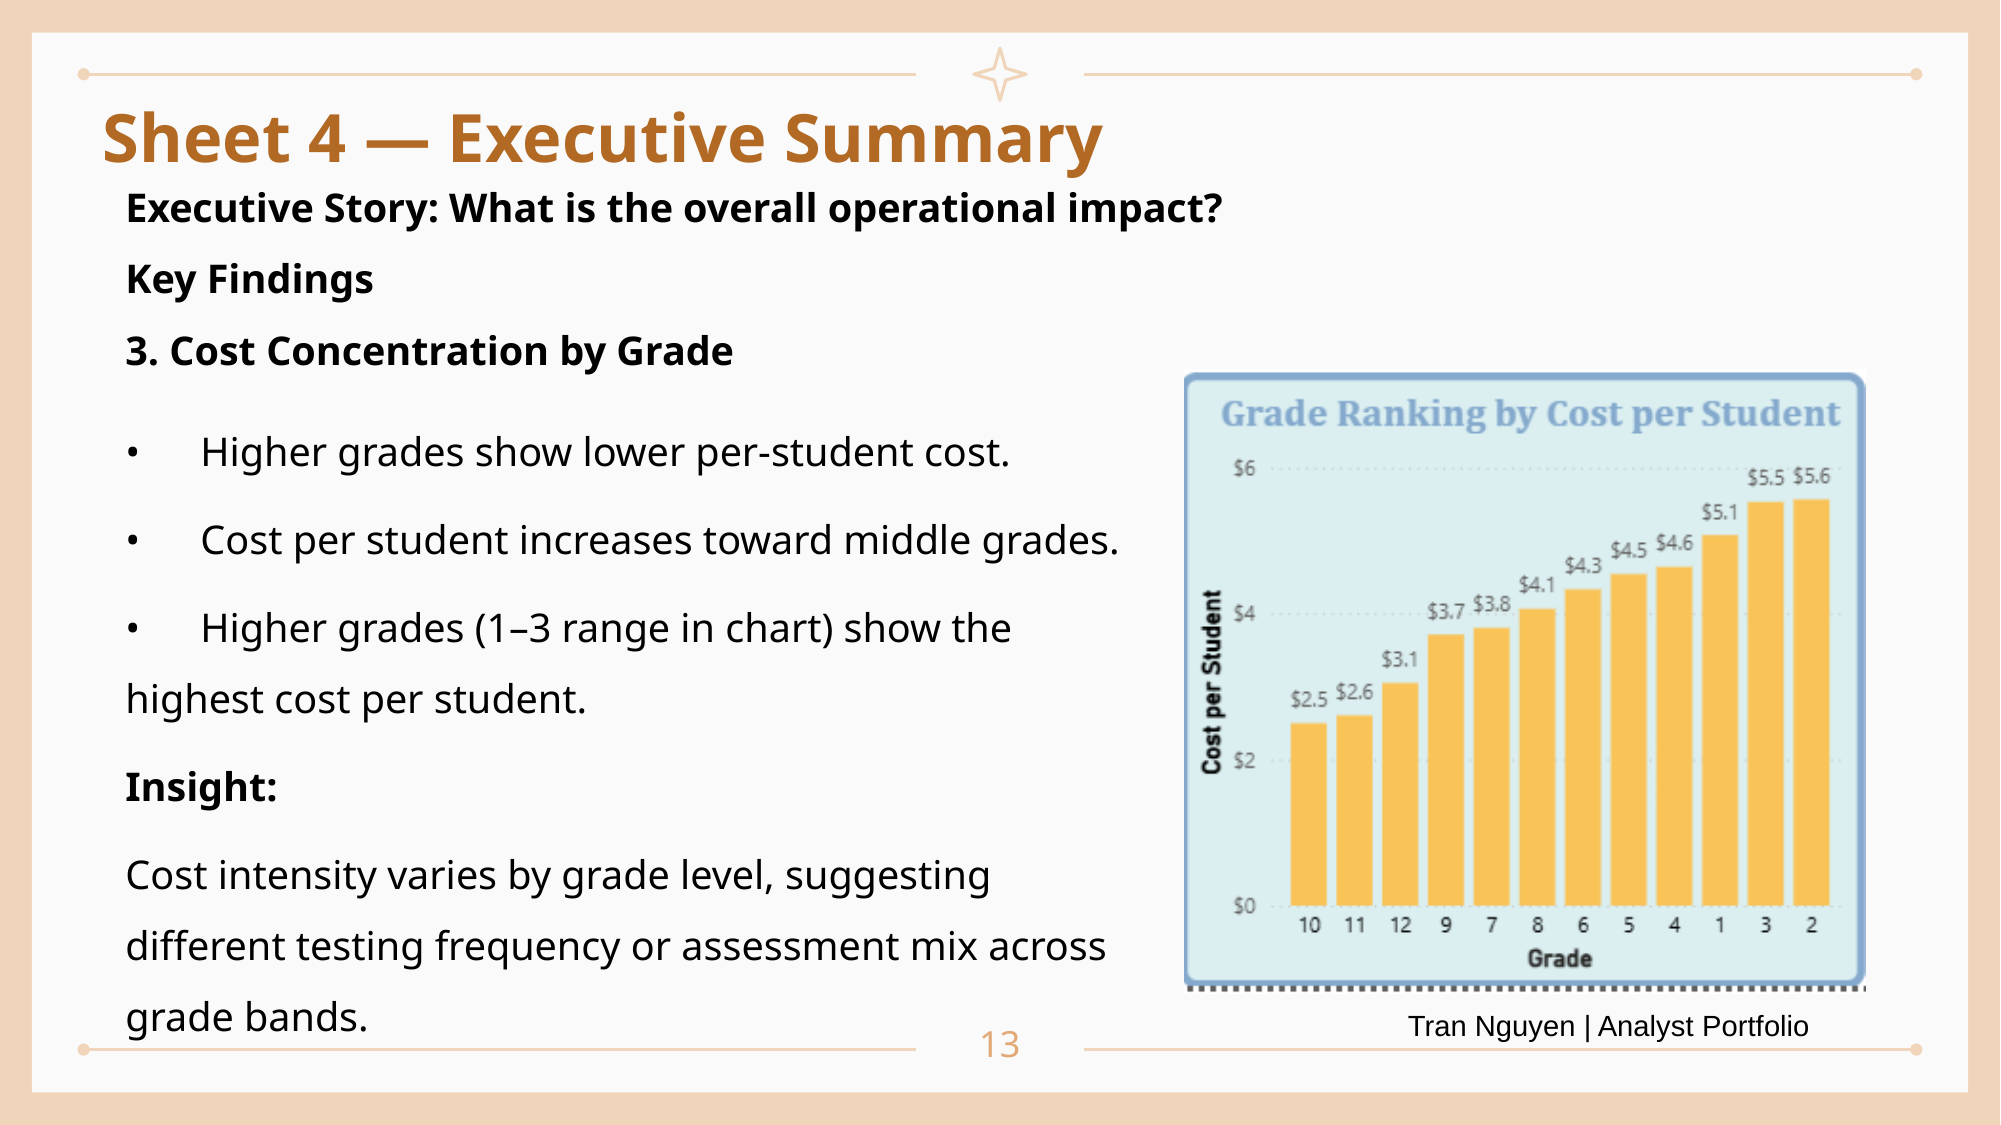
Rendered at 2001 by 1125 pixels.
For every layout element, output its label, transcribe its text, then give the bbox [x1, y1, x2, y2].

title Sheet 4 — Executive Summary [87, 81, 1885, 190]
text_box • Higher grades show lower per-student cost. • Cost per student increases toward middle grades. • Higher grades (1–3 range in chart) show the highest cost per student. Insight: Cost intensity varies by grade level, suggesting different testing frequency or assessment mix across grade bands. [110, 395, 1139, 1125]
text_box Executive Story: What is the overall operational impact? Key Findings [110, 151, 1783, 295]
picture [1184, 369, 1866, 994]
text_box 3. Cost Concentration by Grade [110, 295, 1783, 382]
slide_number 13 [939, 1006, 1060, 1080]
